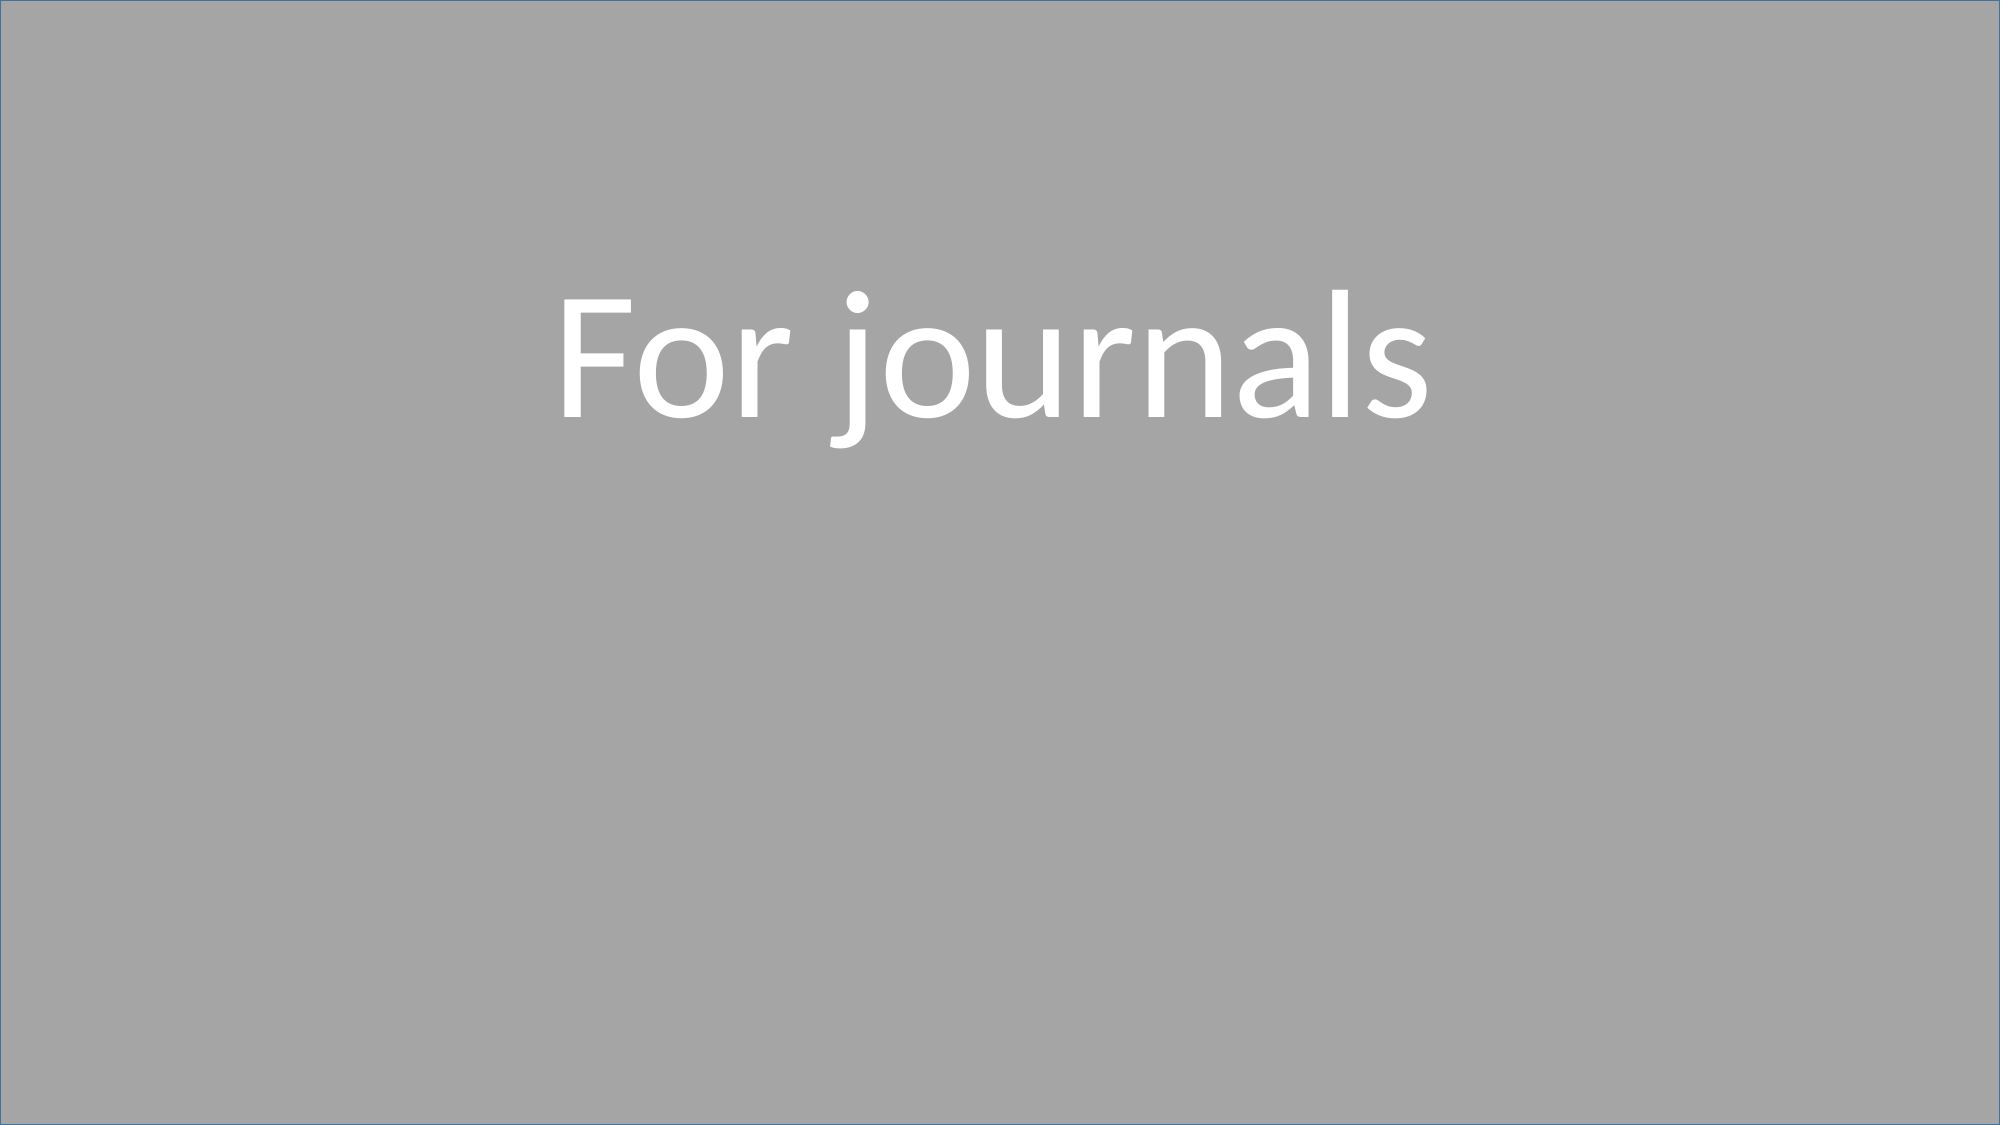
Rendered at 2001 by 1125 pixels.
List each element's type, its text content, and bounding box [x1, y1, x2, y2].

text_box [0, 0, 2000, 1125]
text_box For journals [360, 227, 1627, 462]
